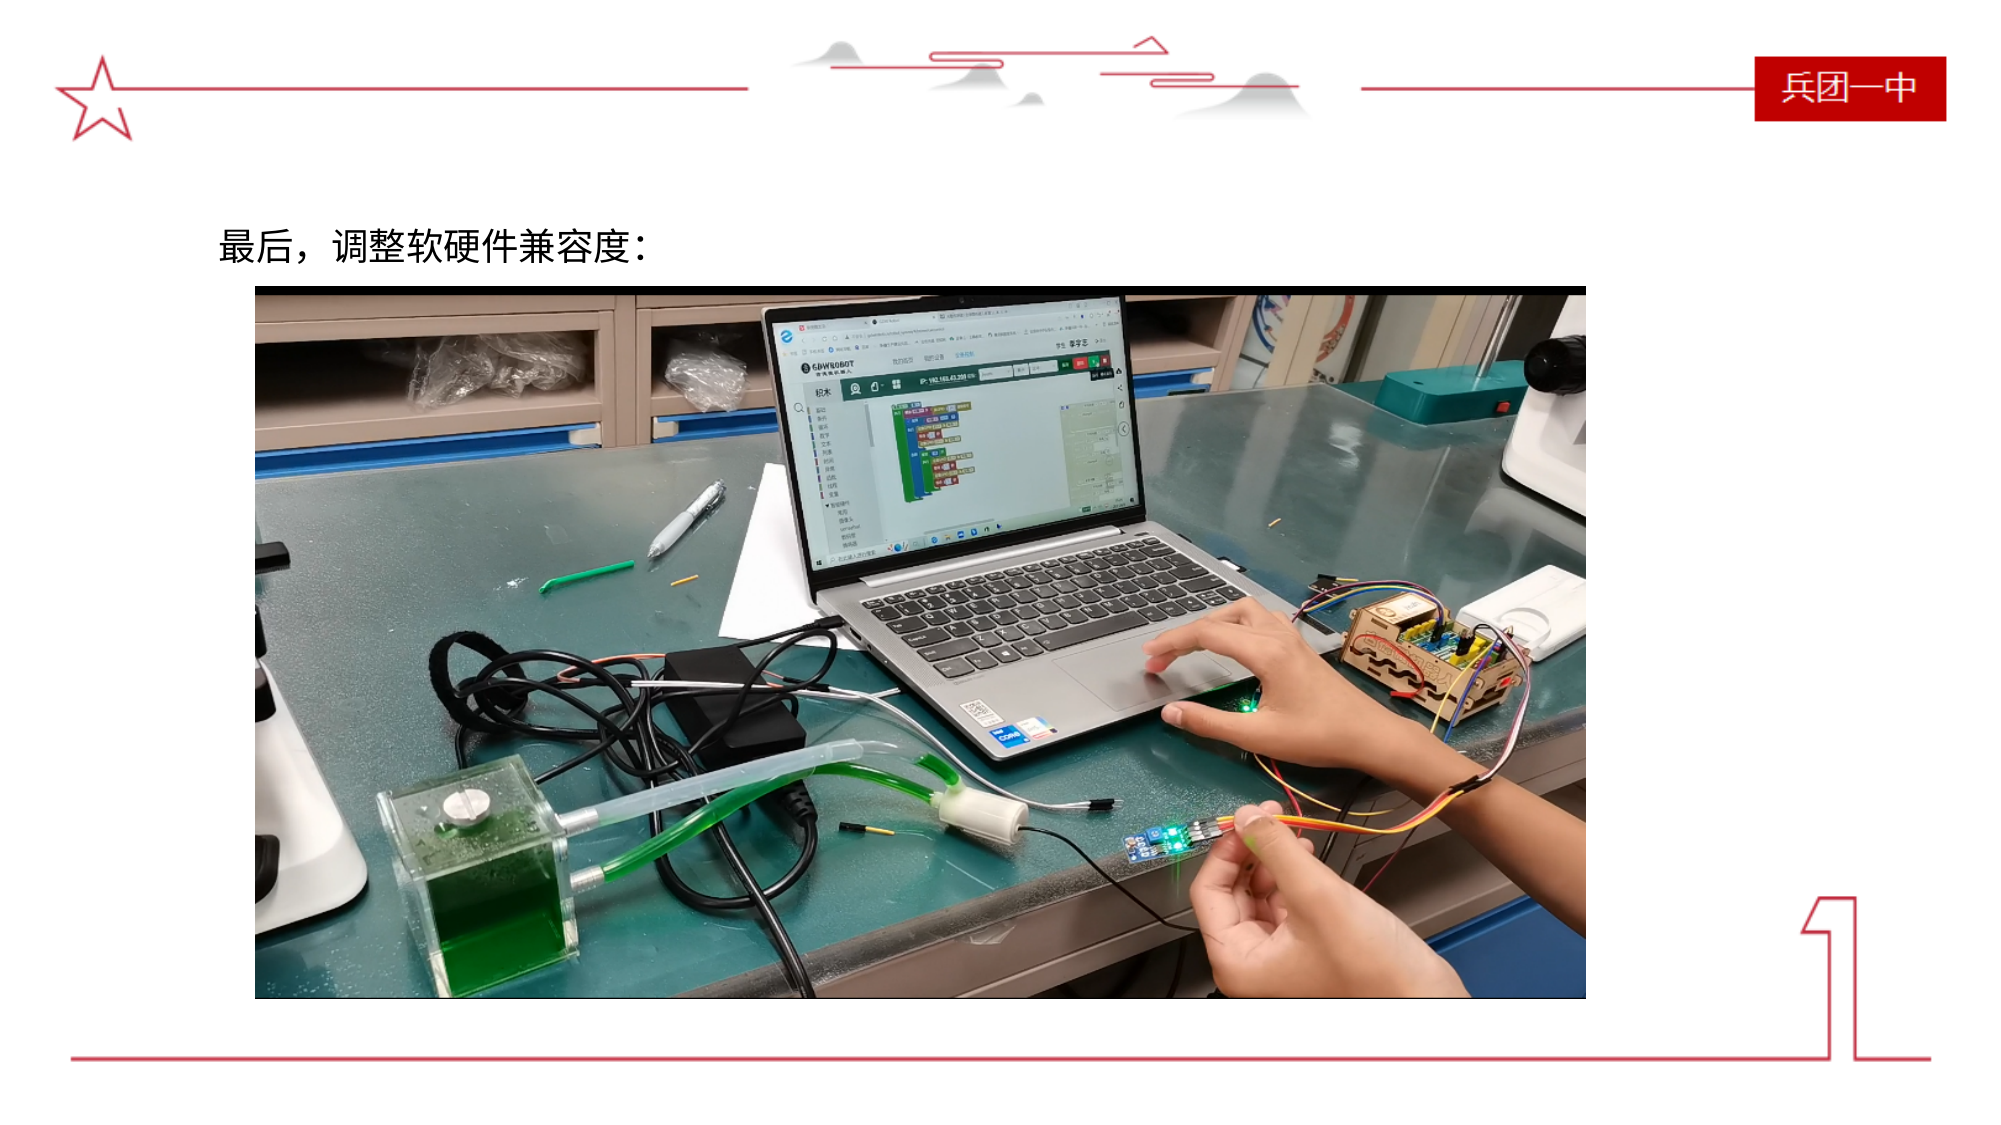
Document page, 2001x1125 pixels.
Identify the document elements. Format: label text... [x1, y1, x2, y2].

text_box 最后，调整软硬件兼容度： [204, 215, 1611, 276]
picture [0, 0, 2001, 1125]
